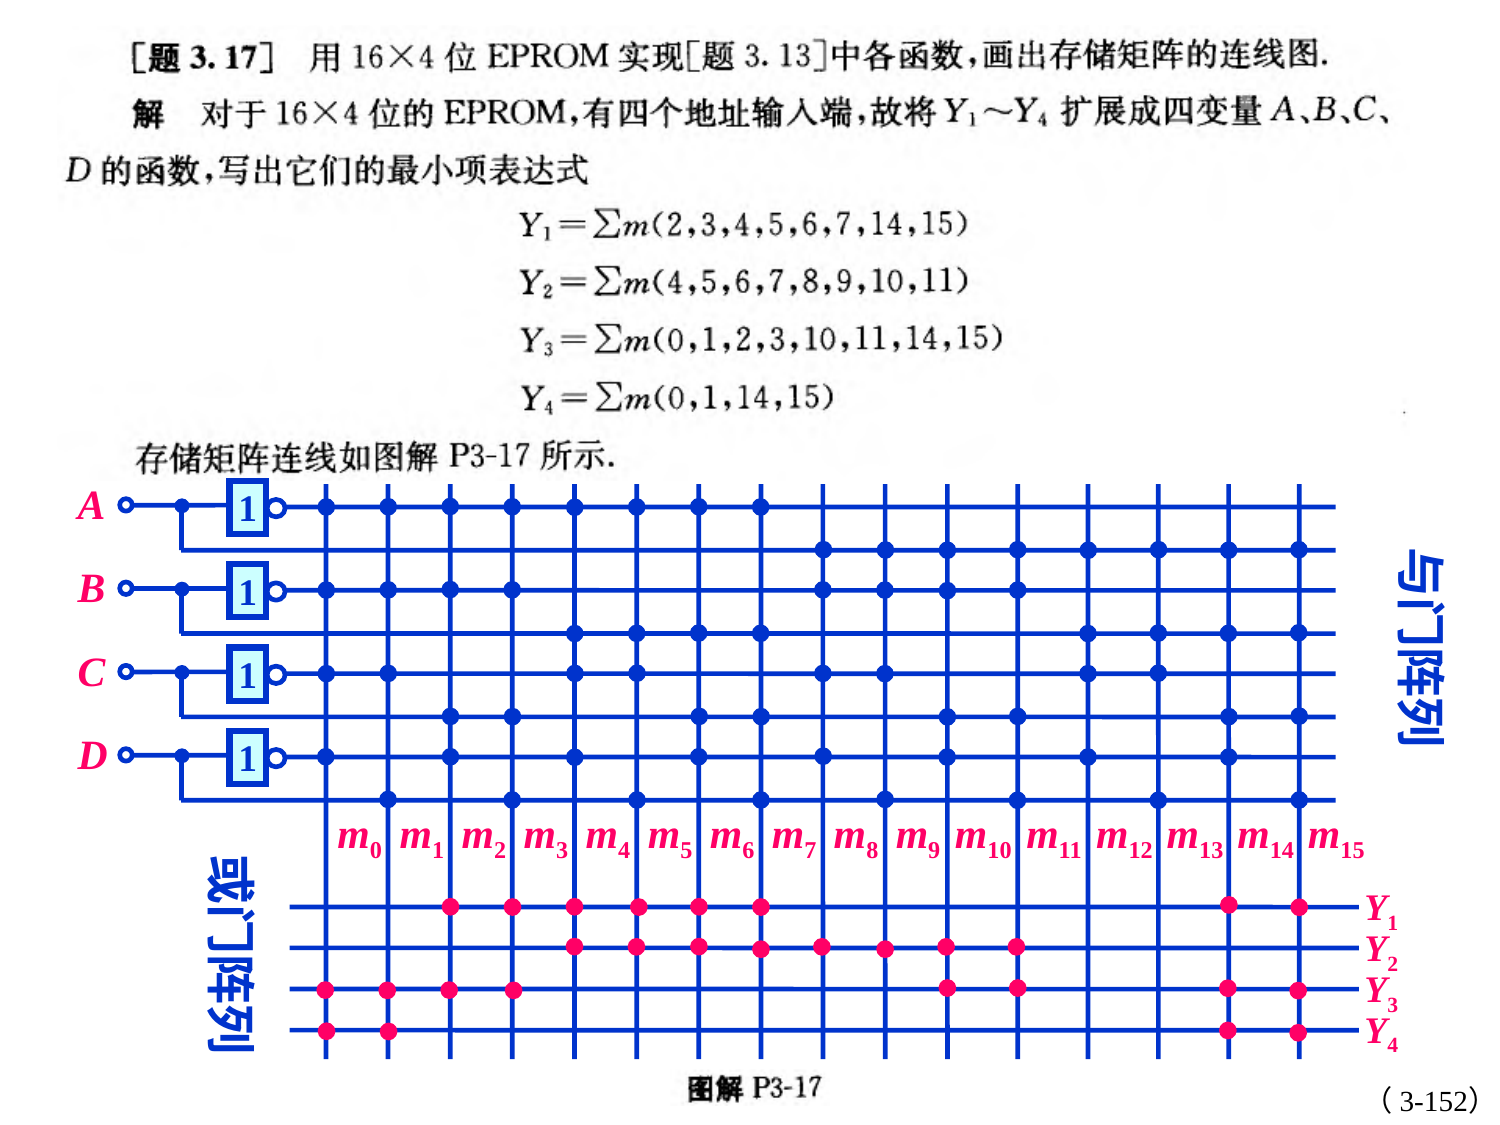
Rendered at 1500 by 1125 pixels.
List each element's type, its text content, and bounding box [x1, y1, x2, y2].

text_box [62, 470, 1461, 1106]
slide_number （3-152） [1200, 1074, 1500, 1125]
picture [57, 25, 1410, 481]
